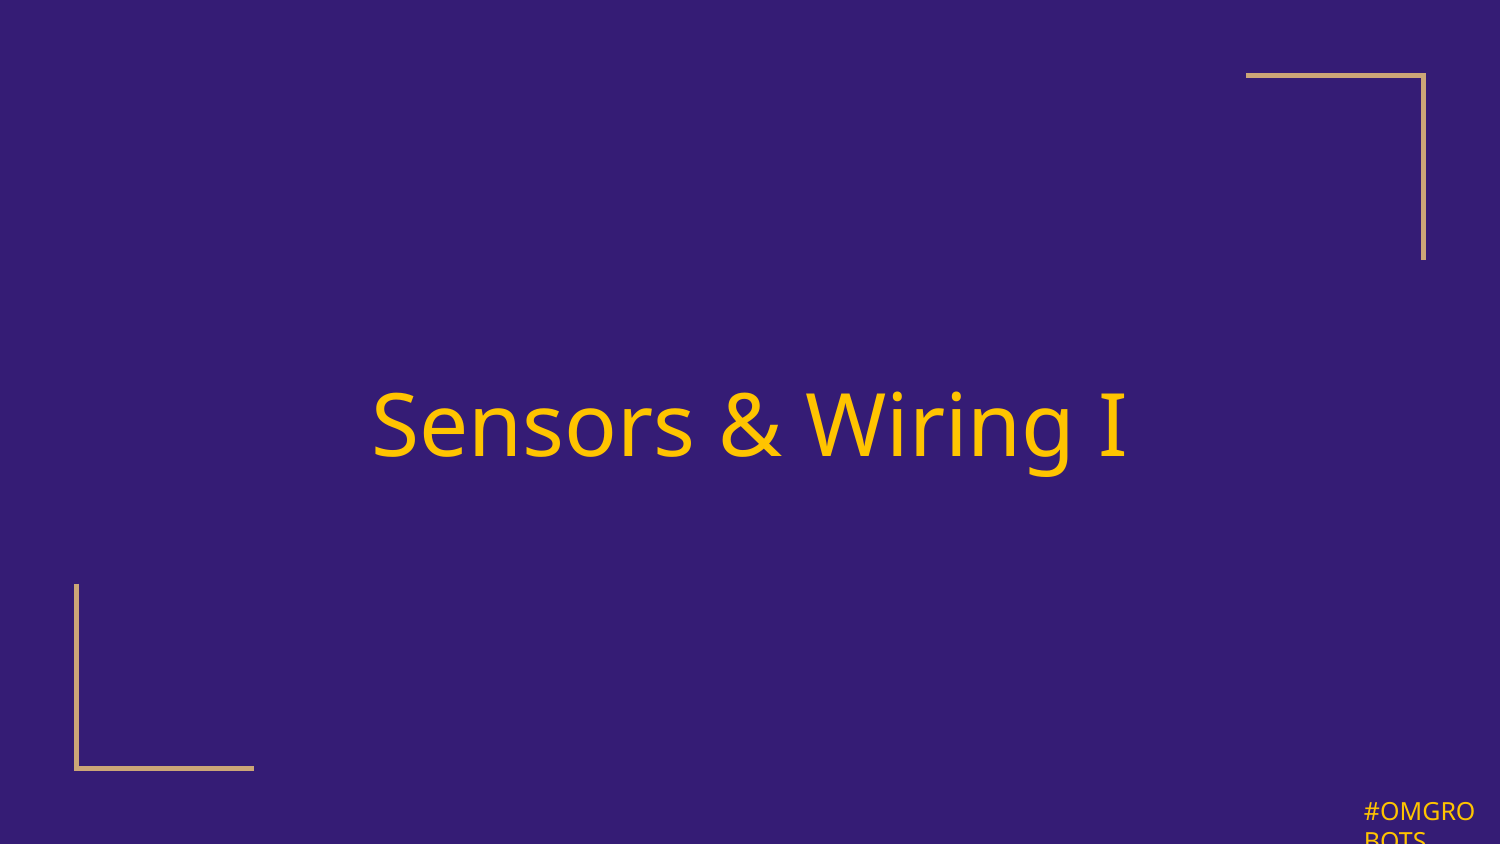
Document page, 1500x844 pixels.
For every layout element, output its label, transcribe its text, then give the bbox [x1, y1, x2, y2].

title Sensors & Wiring I [126, 296, 1374, 548]
